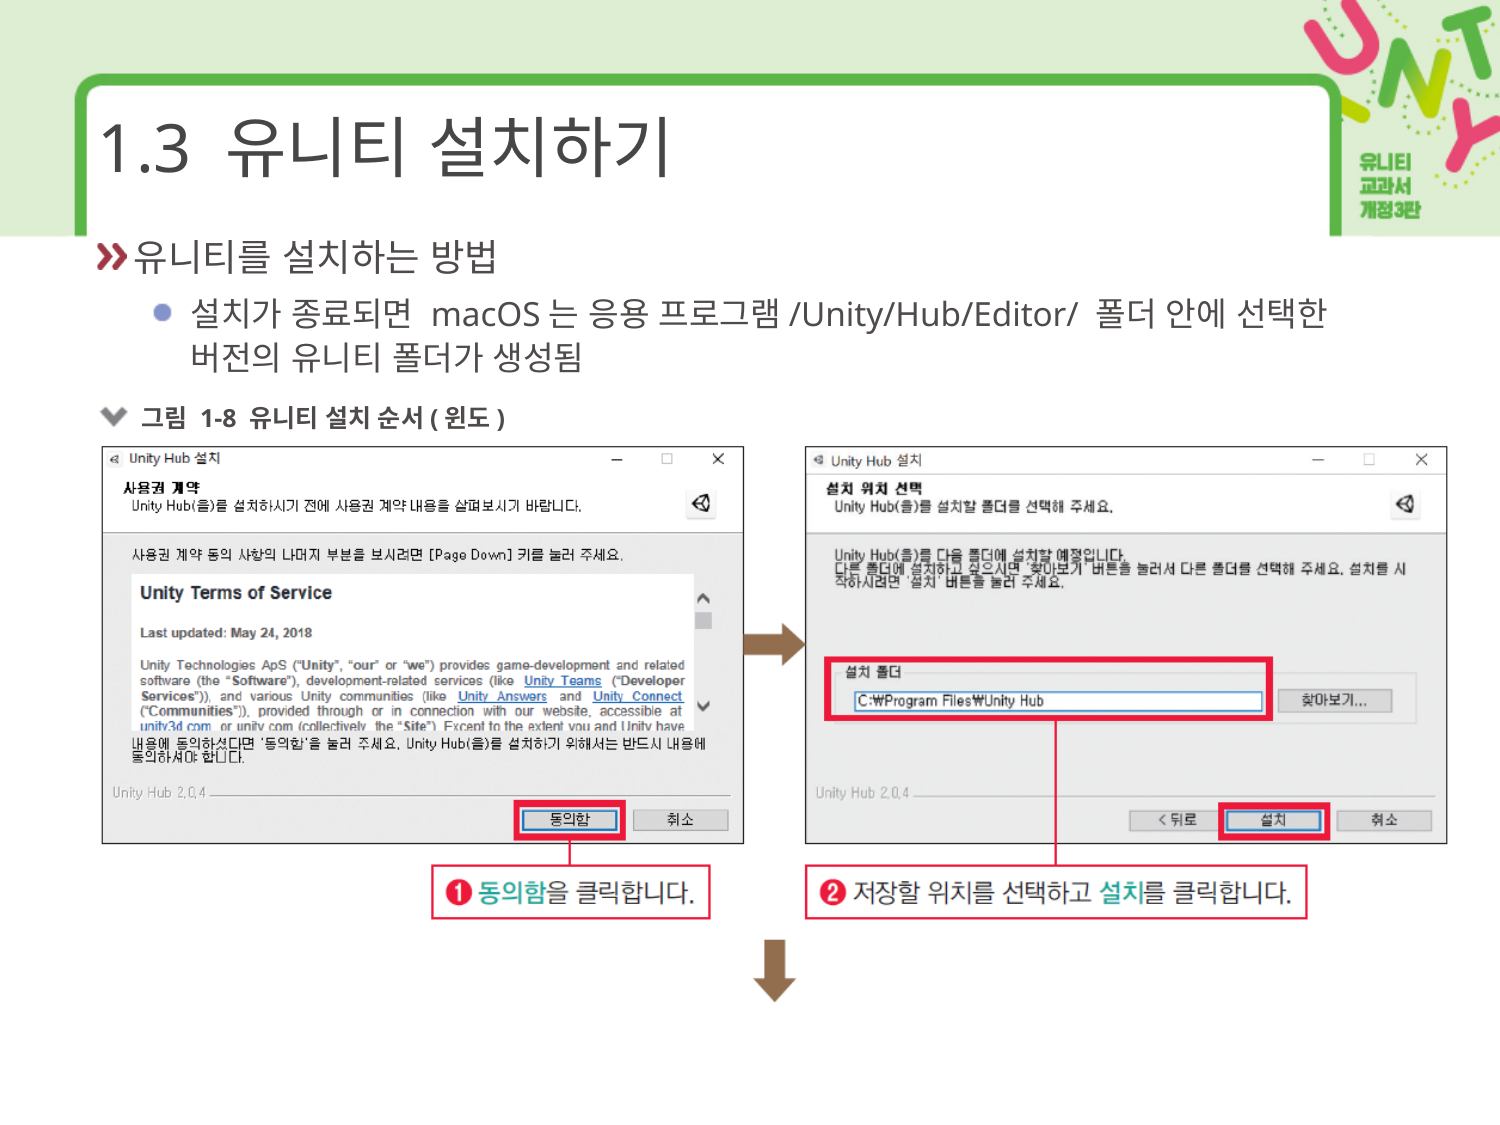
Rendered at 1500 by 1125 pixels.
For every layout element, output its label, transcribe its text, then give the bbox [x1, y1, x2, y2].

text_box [97, 392, 1459, 441]
list 유니티를 설치하는 방법 설치가 종료되면 macOS는 응용 프로그램/Unity/Hub/Editor/ 폴더 안에 선택한 버전의 유니티 폴더가 생성됨 [81, 222, 1412, 1037]
title 1.3 유니티 설치하기 [82, 61, 1413, 193]
picture [0, 0, 1500, 1125]
